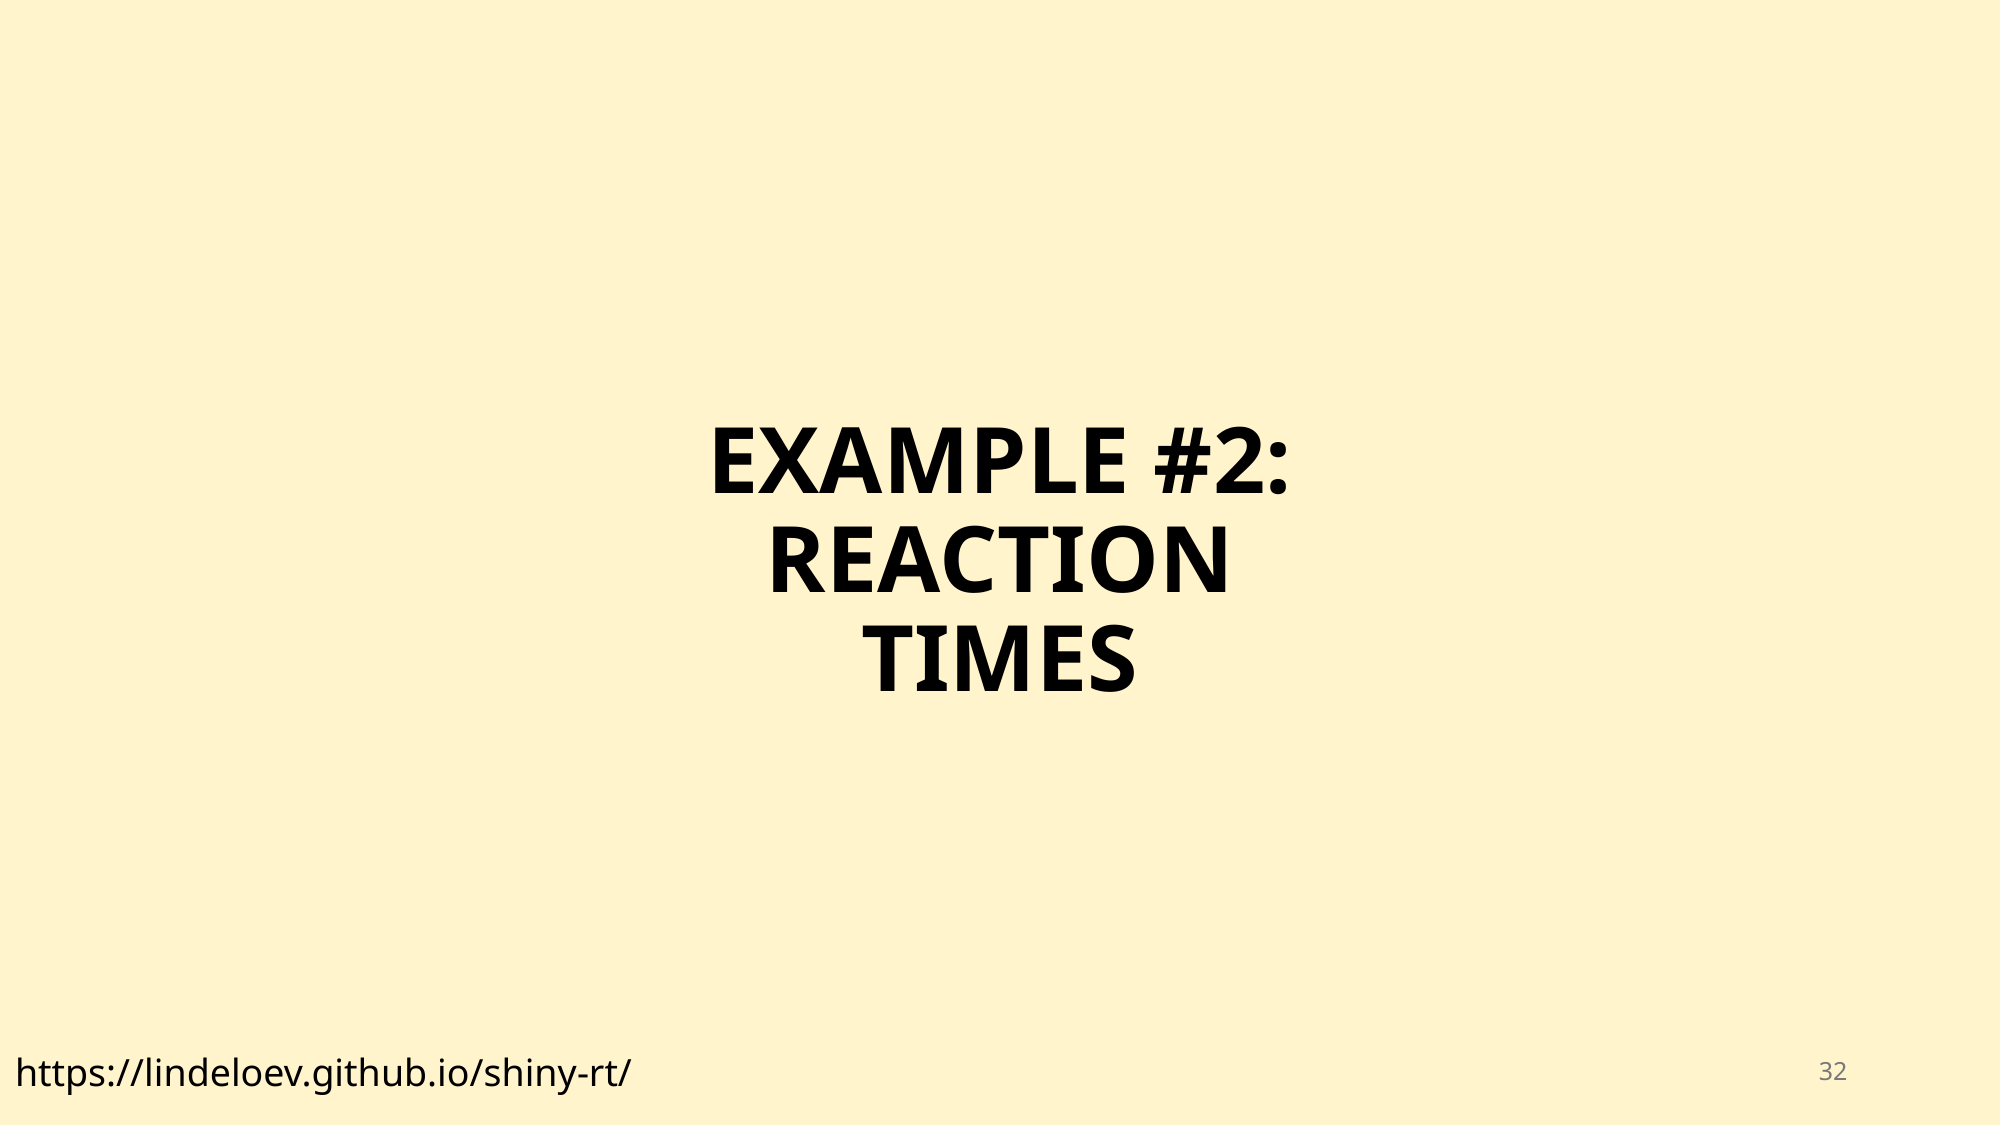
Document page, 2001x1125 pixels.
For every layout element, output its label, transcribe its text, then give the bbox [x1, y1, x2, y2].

title EXAMPLE #2: REACTION TIMES [625, 453, 1374, 672]
text_box https://lindeloev.github.io/shiny-rt/ [0, 1041, 1000, 1102]
slide_number 32 [1412, 1042, 1863, 1103]
